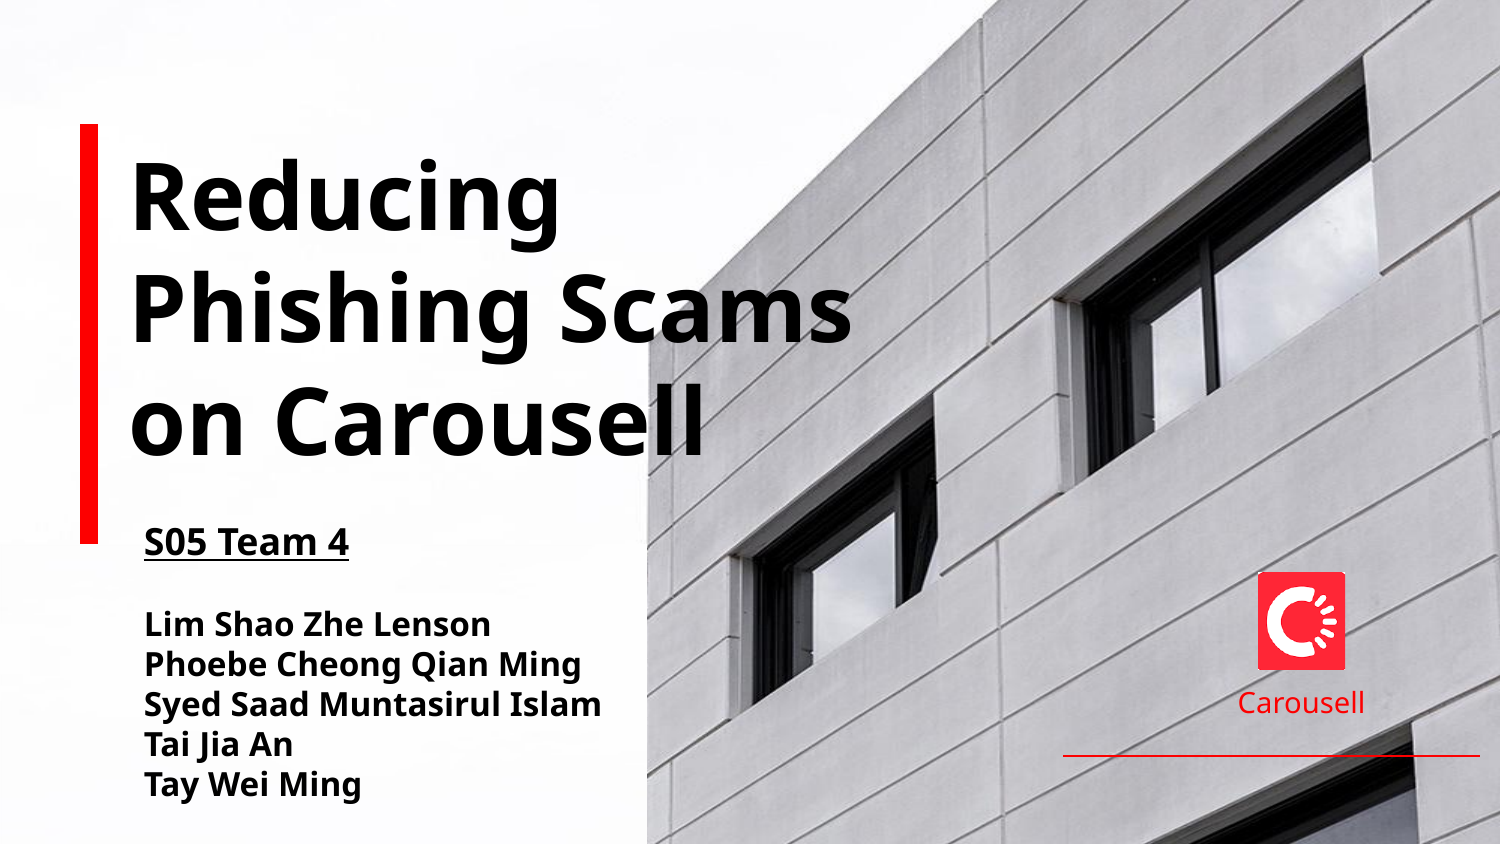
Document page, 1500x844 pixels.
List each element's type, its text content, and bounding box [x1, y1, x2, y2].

subtitle S05 Team 4 Lim Shao Zhe Lenson Phoebe Cheong Qian Ming Syed Saad Muntasirul Islam Tai Jia An Tay Wei Ming [129, 503, 776, 634]
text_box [1218, 572, 1385, 732]
title Reducing Phishing Scams on Carousell [113, 103, 896, 429]
picture [0, 0, 1500, 844]
